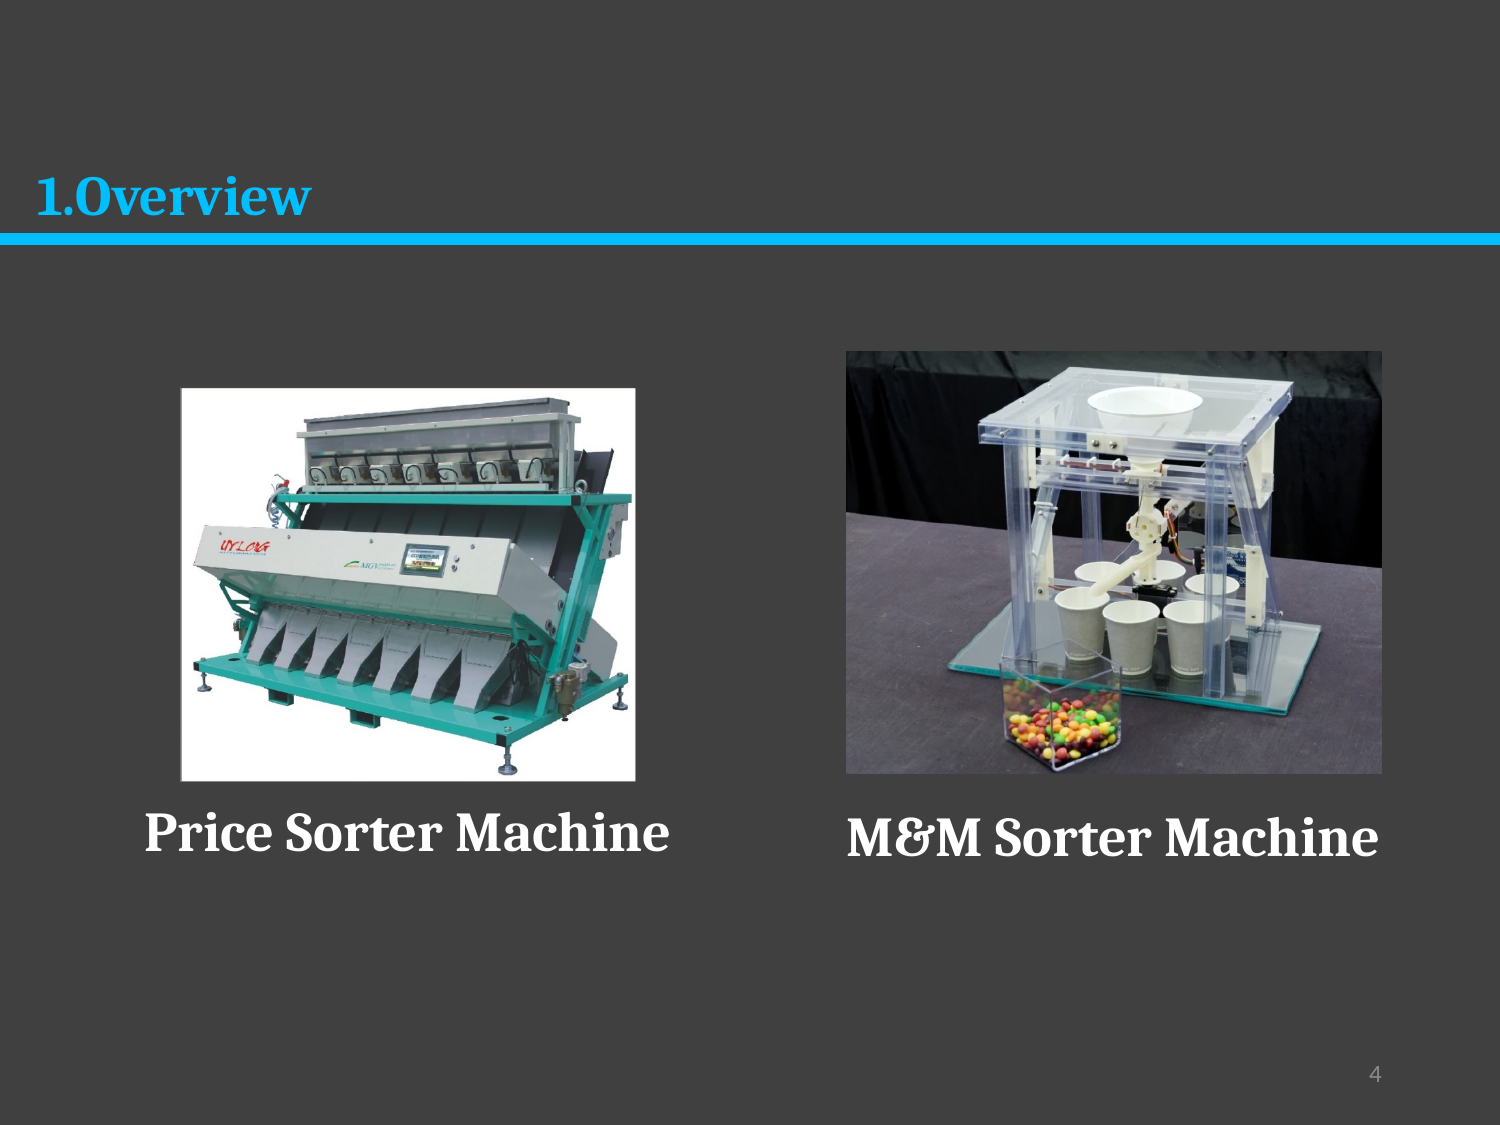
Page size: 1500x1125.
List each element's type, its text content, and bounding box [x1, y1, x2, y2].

text_box 1.Overview [0, 240, 351, 245]
text_box Price Sorter Machine [104, 776, 713, 881]
picture [846, 351, 1382, 774]
text_box 1.Overview [0, 140, 351, 238]
picture [180, 387, 636, 782]
text_box M&M Sorter Machine [809, 781, 1418, 886]
slide_number 4 [1059, 1042, 1397, 1103]
